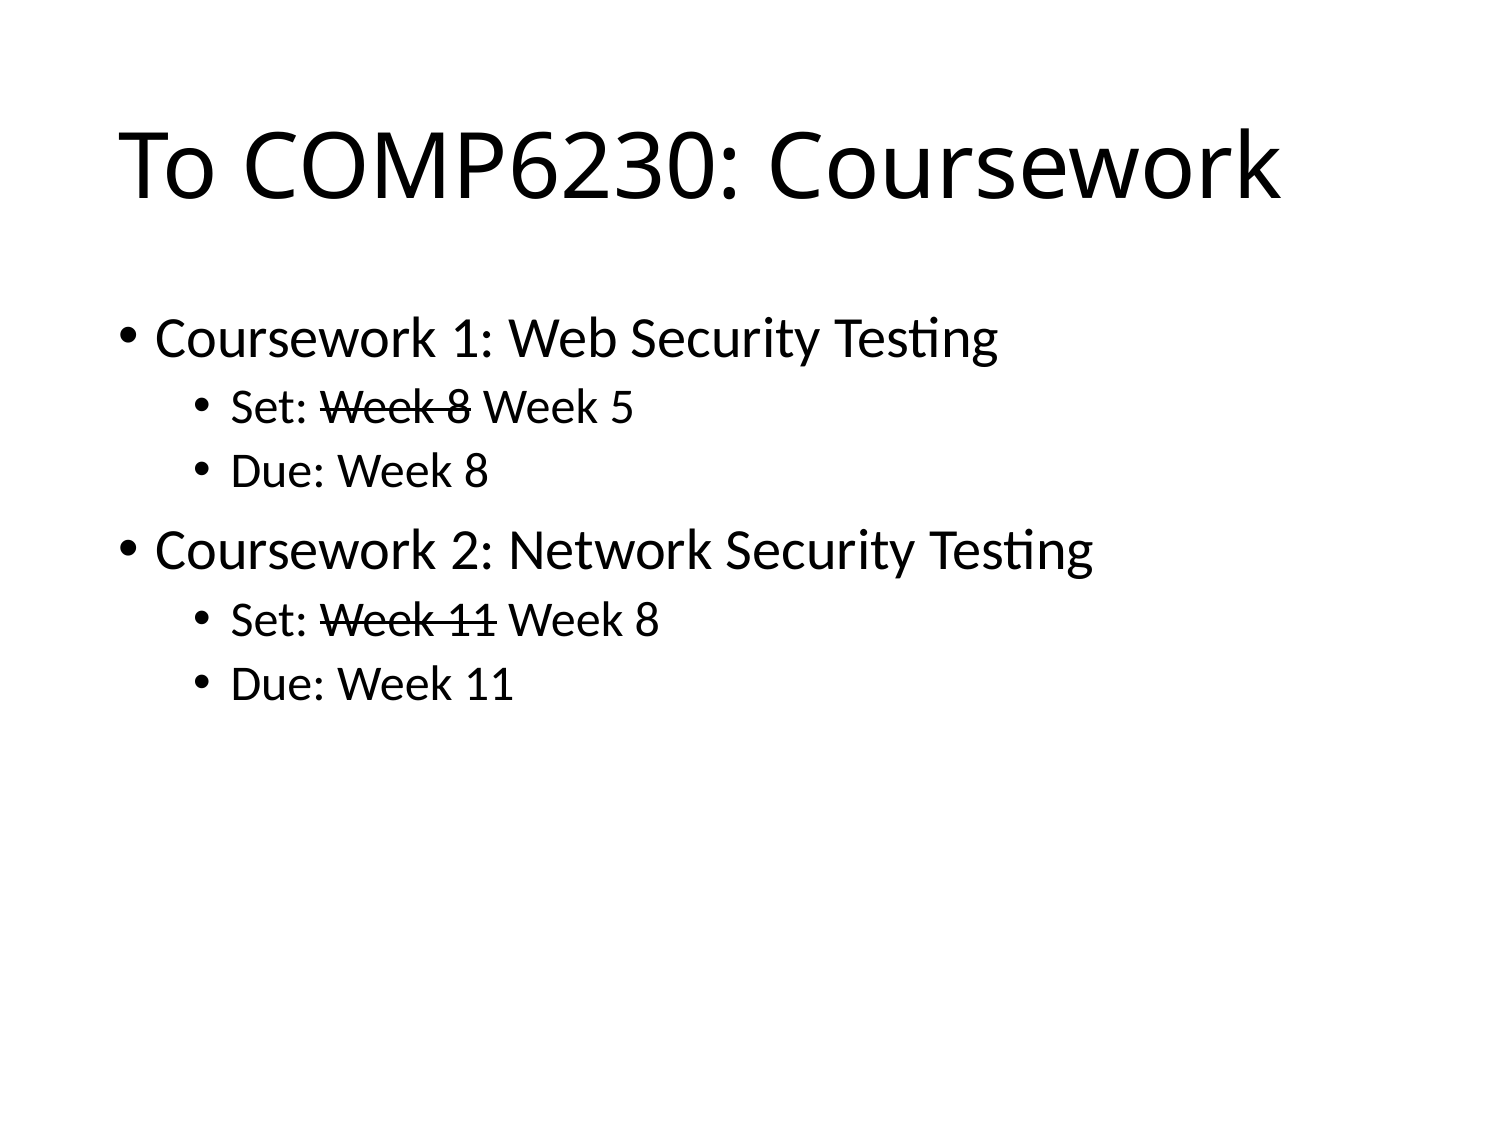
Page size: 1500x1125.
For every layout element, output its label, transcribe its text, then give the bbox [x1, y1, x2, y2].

list Coursework 1: Web Security Testing Set: Week 8 Week 5 Due: Week 8 Coursework 2: Network Security Testing Set: Week 11 Week 8 Due: Week 11 [103, 299, 1397, 1014]
title To COMP6230: Coursework [103, 59, 1397, 278]
